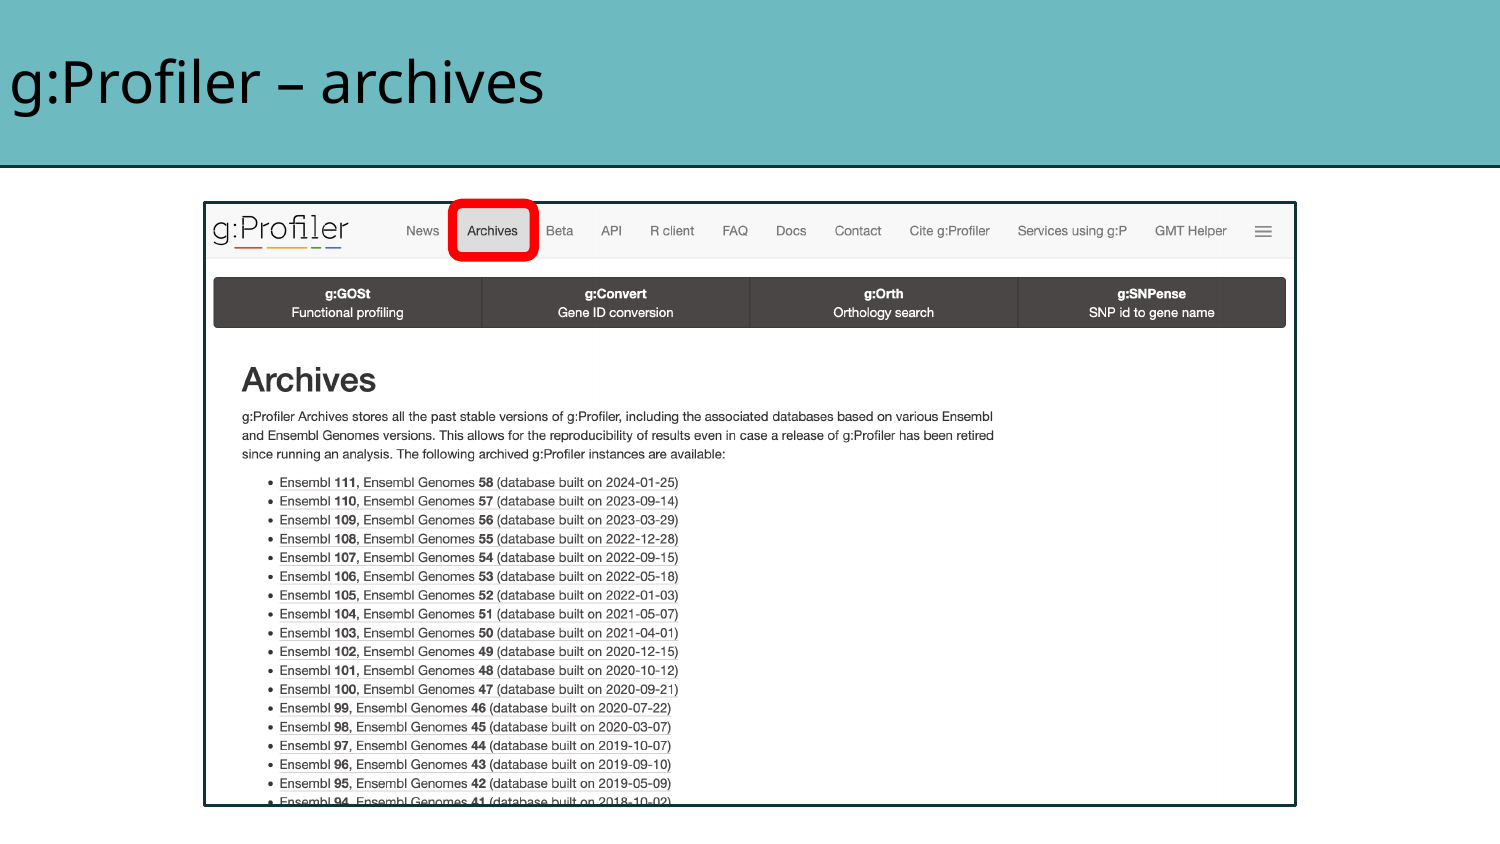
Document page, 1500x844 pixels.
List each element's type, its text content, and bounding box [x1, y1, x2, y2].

title g:Profiler – archives [0, 0, 1500, 168]
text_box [205, 203, 1295, 805]
